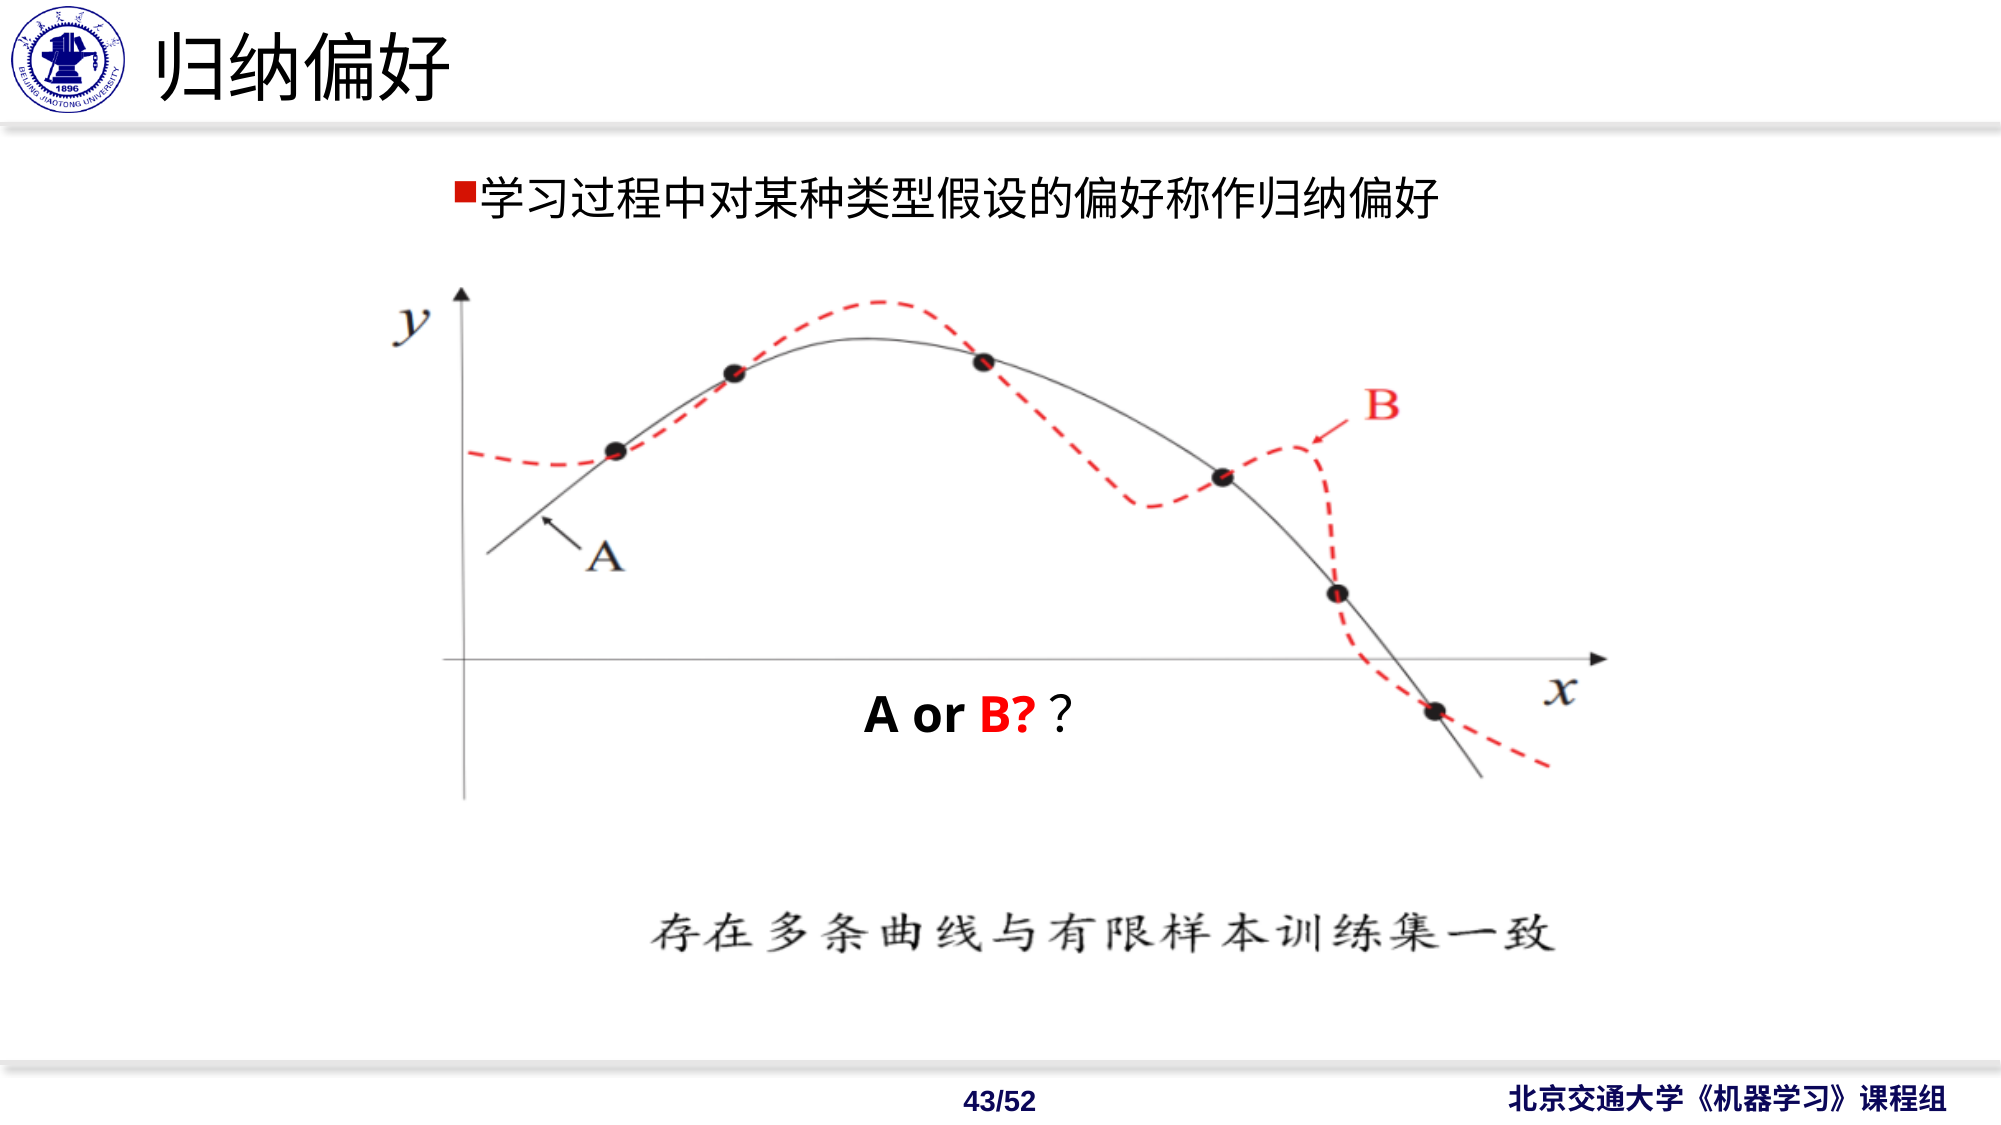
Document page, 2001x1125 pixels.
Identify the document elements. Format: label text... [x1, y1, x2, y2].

text_box 学习过程中对某种类型假设的偏好称作归纳偏好 [436, 149, 1479, 238]
title 归纳偏好 [137, 0, 1863, 180]
picture [11, 6, 125, 113]
picture [368, 287, 1632, 980]
